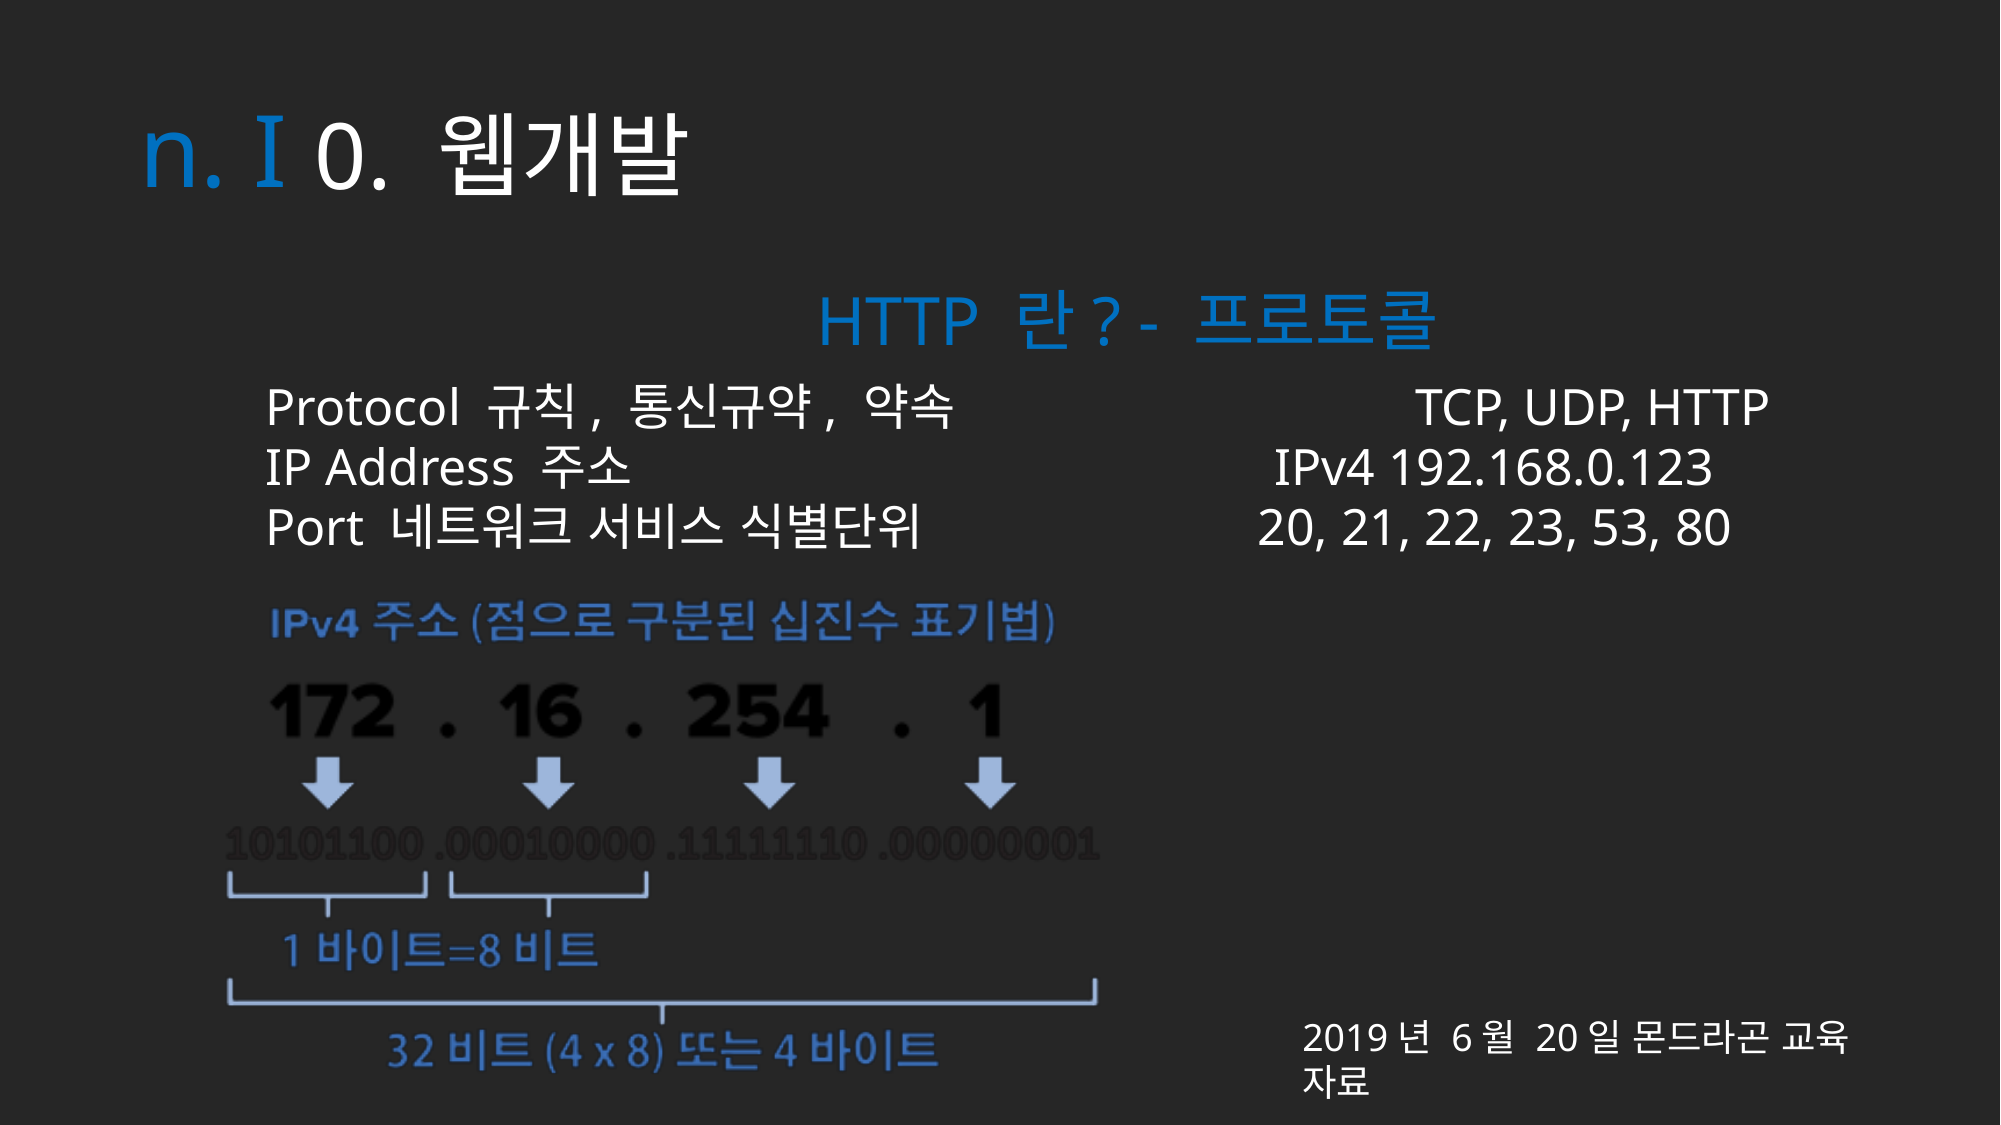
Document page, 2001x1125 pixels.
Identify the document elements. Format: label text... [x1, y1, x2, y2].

text_box HTTP 란? - 프로토콜 [801, 271, 1455, 367]
picture [199, 576, 1128, 1088]
text_box 2019년 6월 20일 몬드라곤 교육 자료 [1287, 1006, 1945, 1112]
text_box Protocol 규칙, 통신규약, 약속 TCP, UDP, HTTP IP Address 주소 IPv4 192.168.0.123 Port 네트워크 서비스 식별단위 20, 21, 22, 23, 53, 80 [250, 367, 1786, 563]
text_box n. I [124, 79, 303, 215]
text_box 0. 웹개발 [300, 90, 1468, 215]
